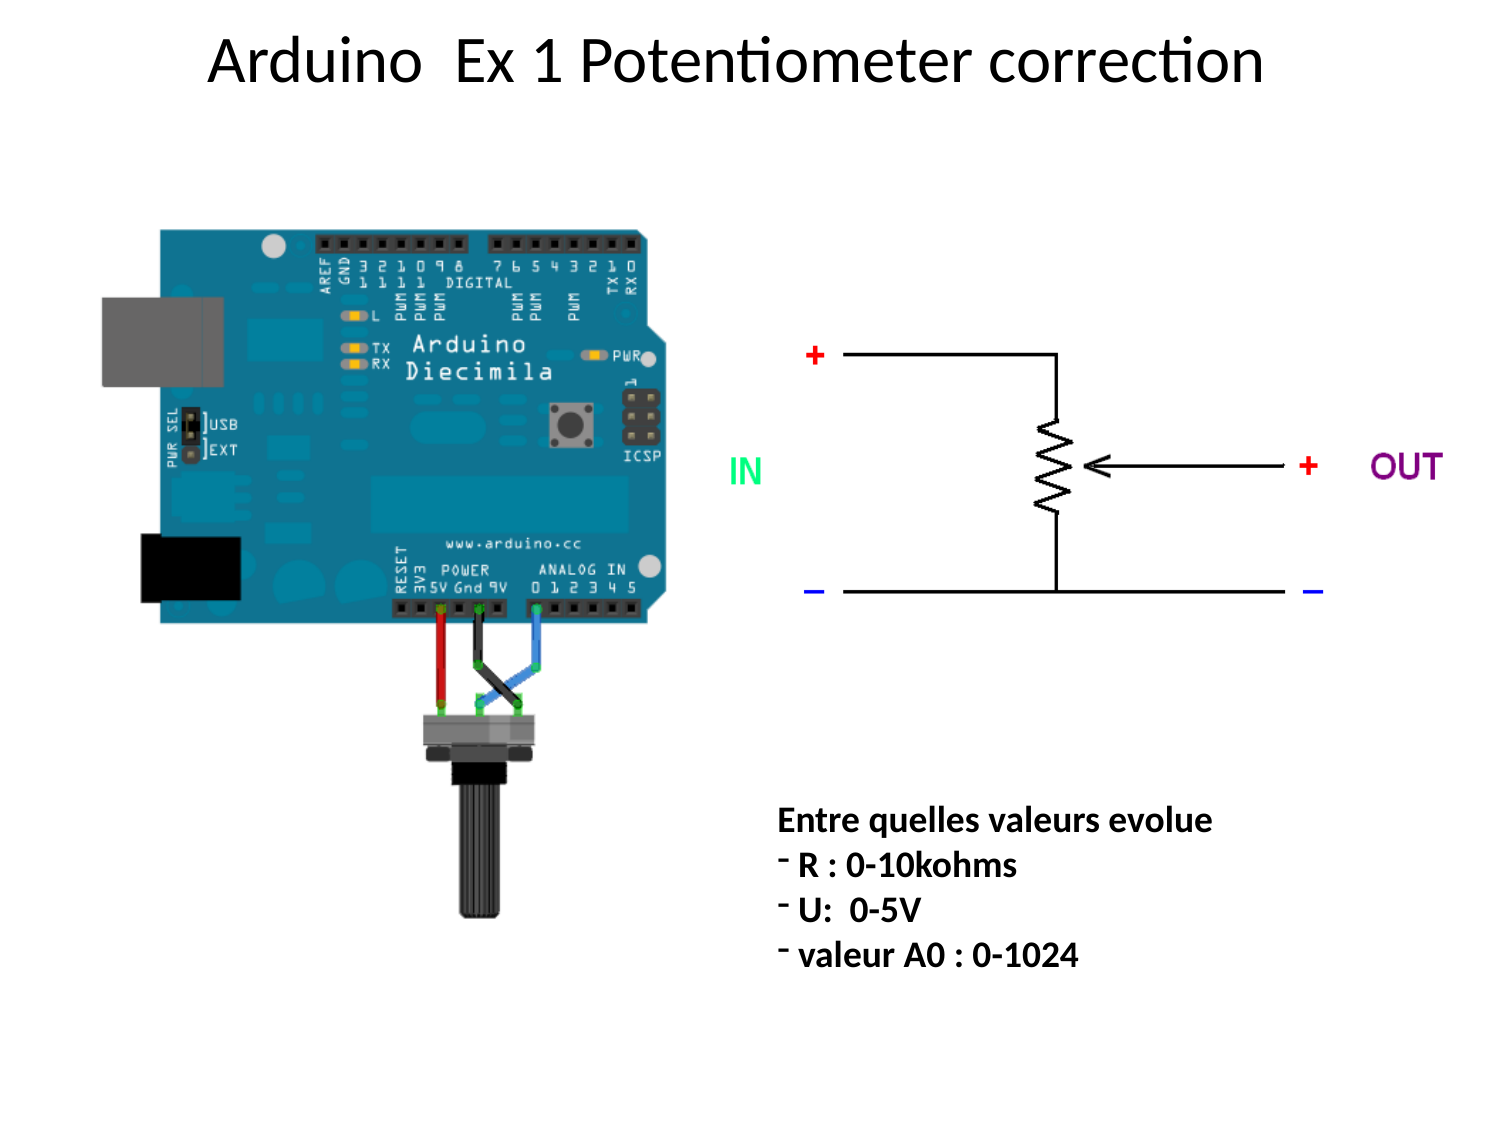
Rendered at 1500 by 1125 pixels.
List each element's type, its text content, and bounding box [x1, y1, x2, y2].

text_box Arduino Ex 1 Potentiometer correction [1079, 0, 1413, 113]
text_box [25, 0, 1079, 285]
picture [0, 187, 1463, 951]
text_box Entre quelles valeurs evolue R : 0-10kohms U: 0-5V valeur A0 : 0-1024 [762, 787, 1375, 983]
